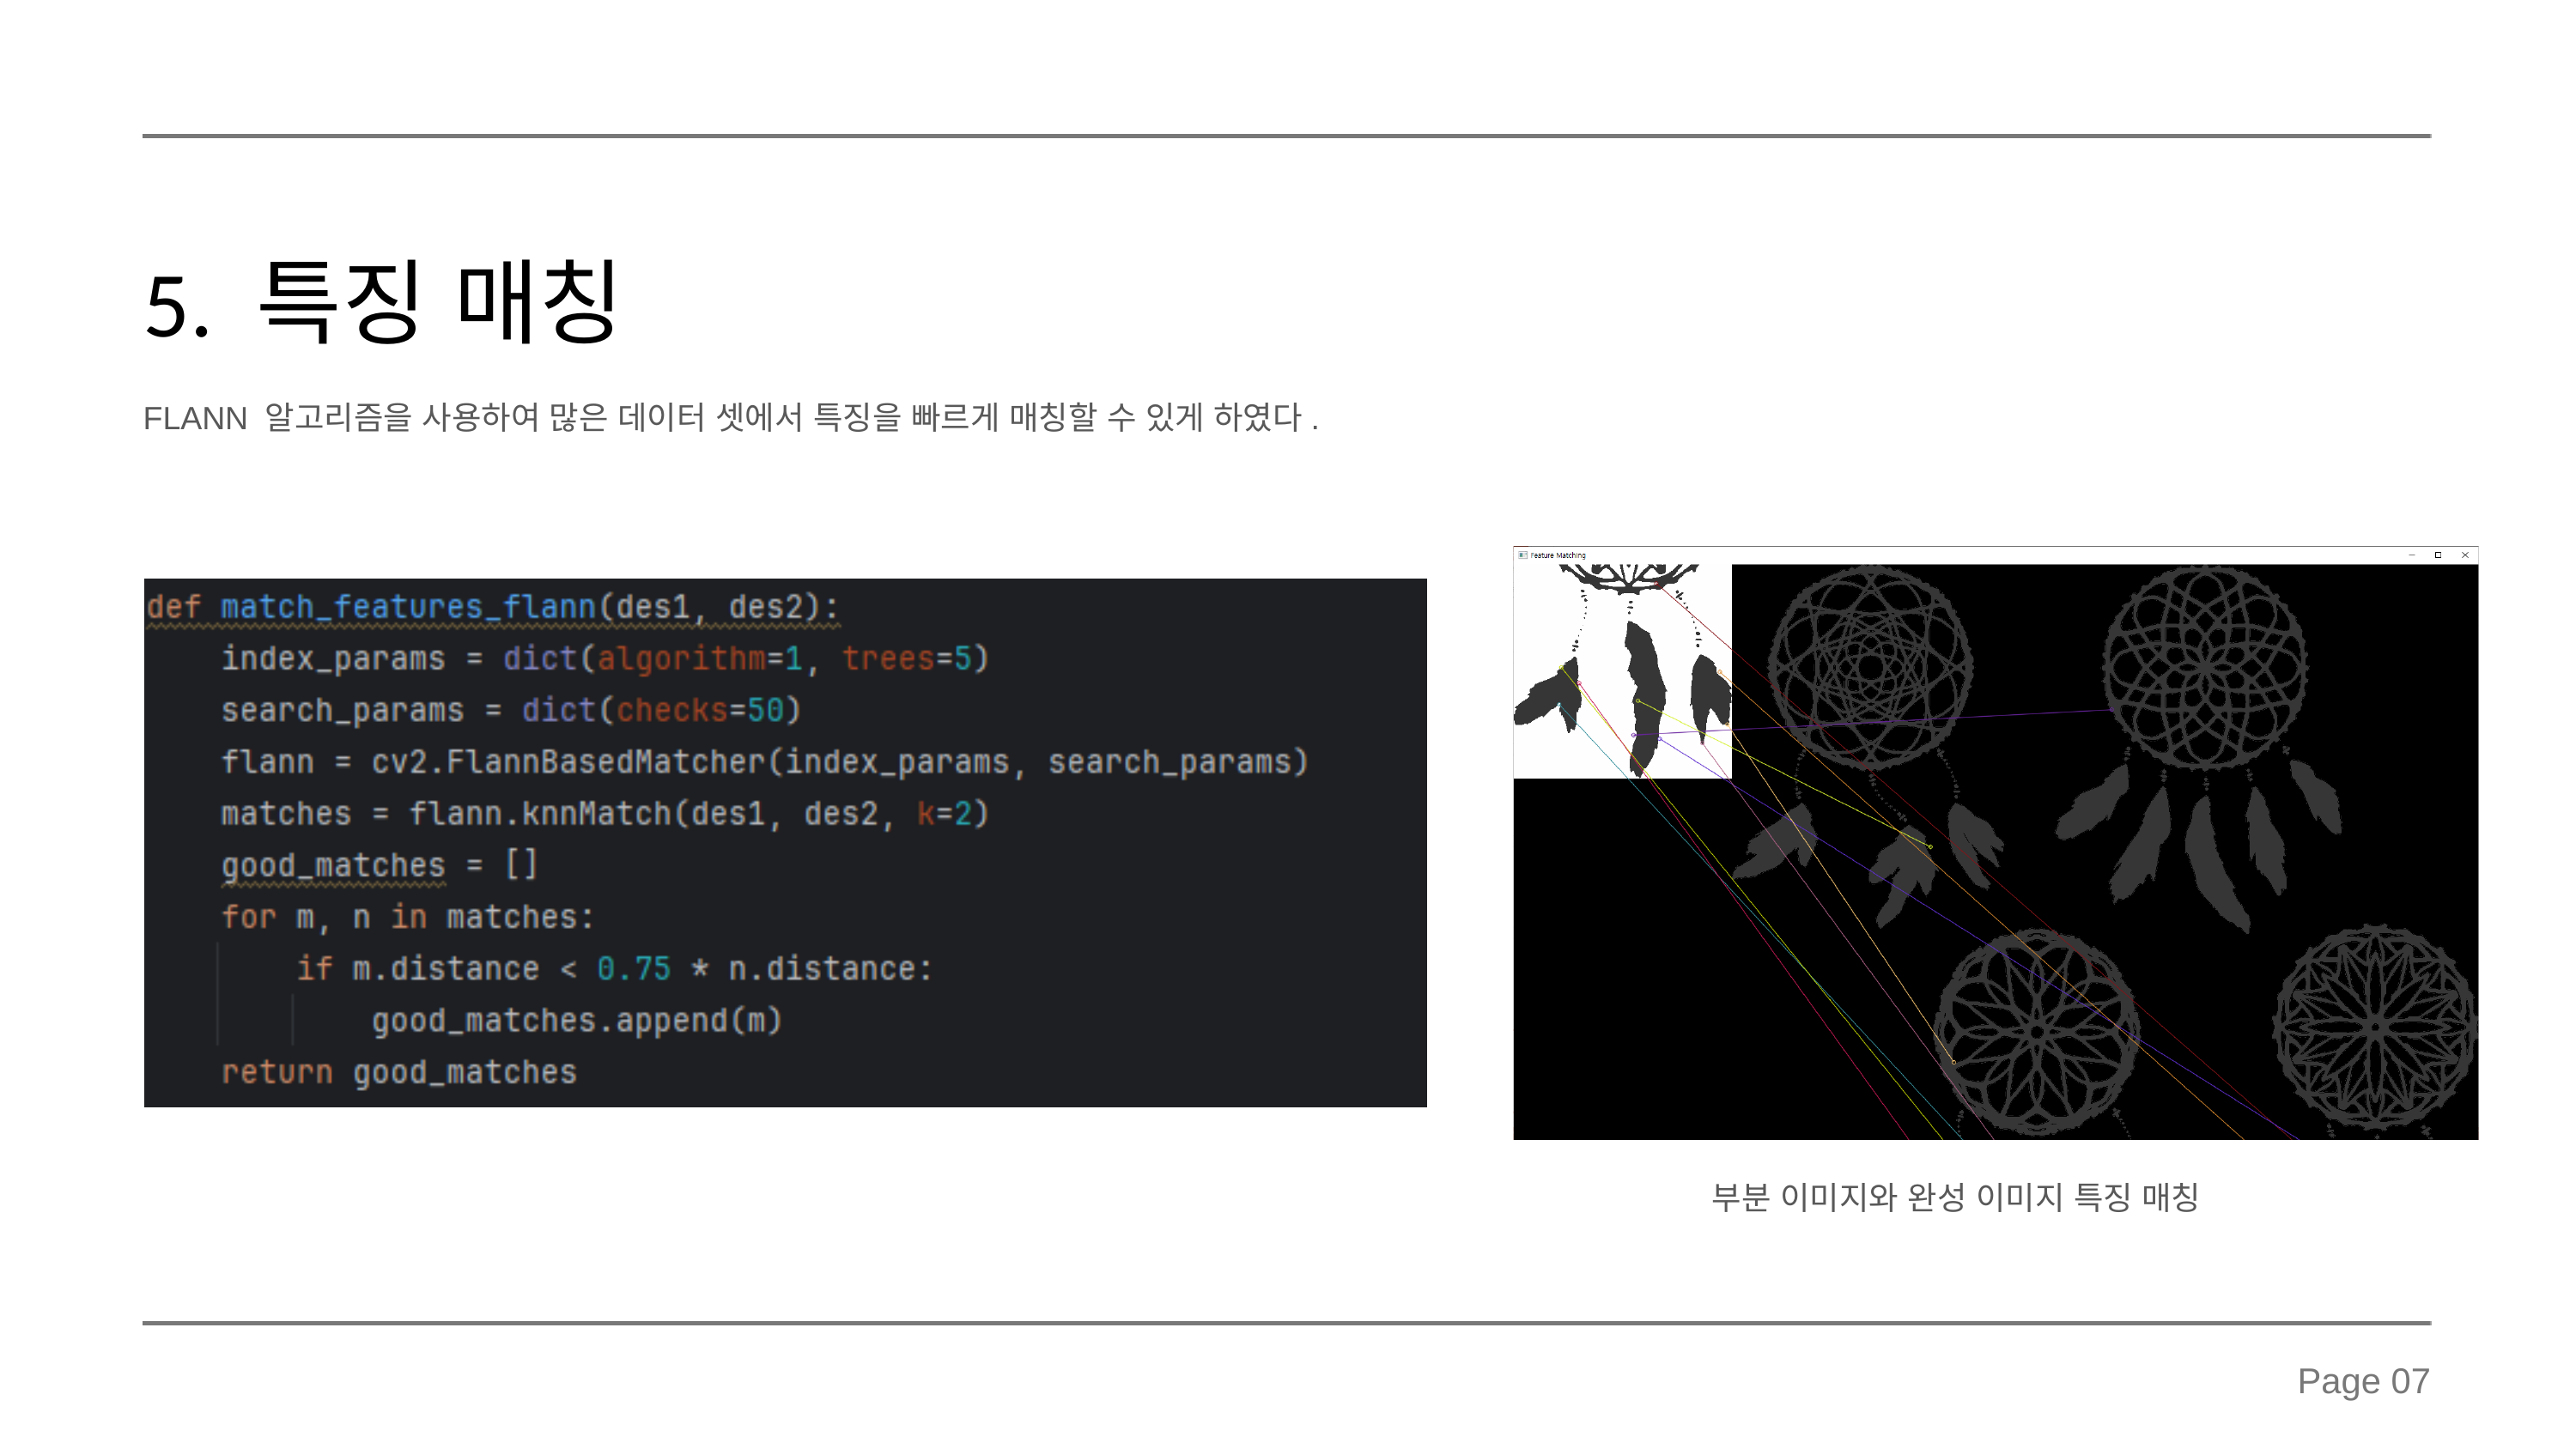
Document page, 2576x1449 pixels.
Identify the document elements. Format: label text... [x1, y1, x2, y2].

picture [1513, 546, 2479, 1140]
text_box 5. 특징 매칭 [143, 232, 1719, 365]
picture [143, 133, 2432, 138]
text_box Page 07 [2119, 1355, 2432, 1406]
picture [144, 579, 1427, 1108]
text_box 부분 이미지와 완성 이미지 특징 매칭 [1711, 1164, 2281, 1221]
text_box FLANN 알고리즘을 사용하여 많은 데이터 셋에서 특징을 빠르게 매칭할 수 있게 하였다. [143, 384, 1481, 440]
picture [143, 1321, 2432, 1325]
